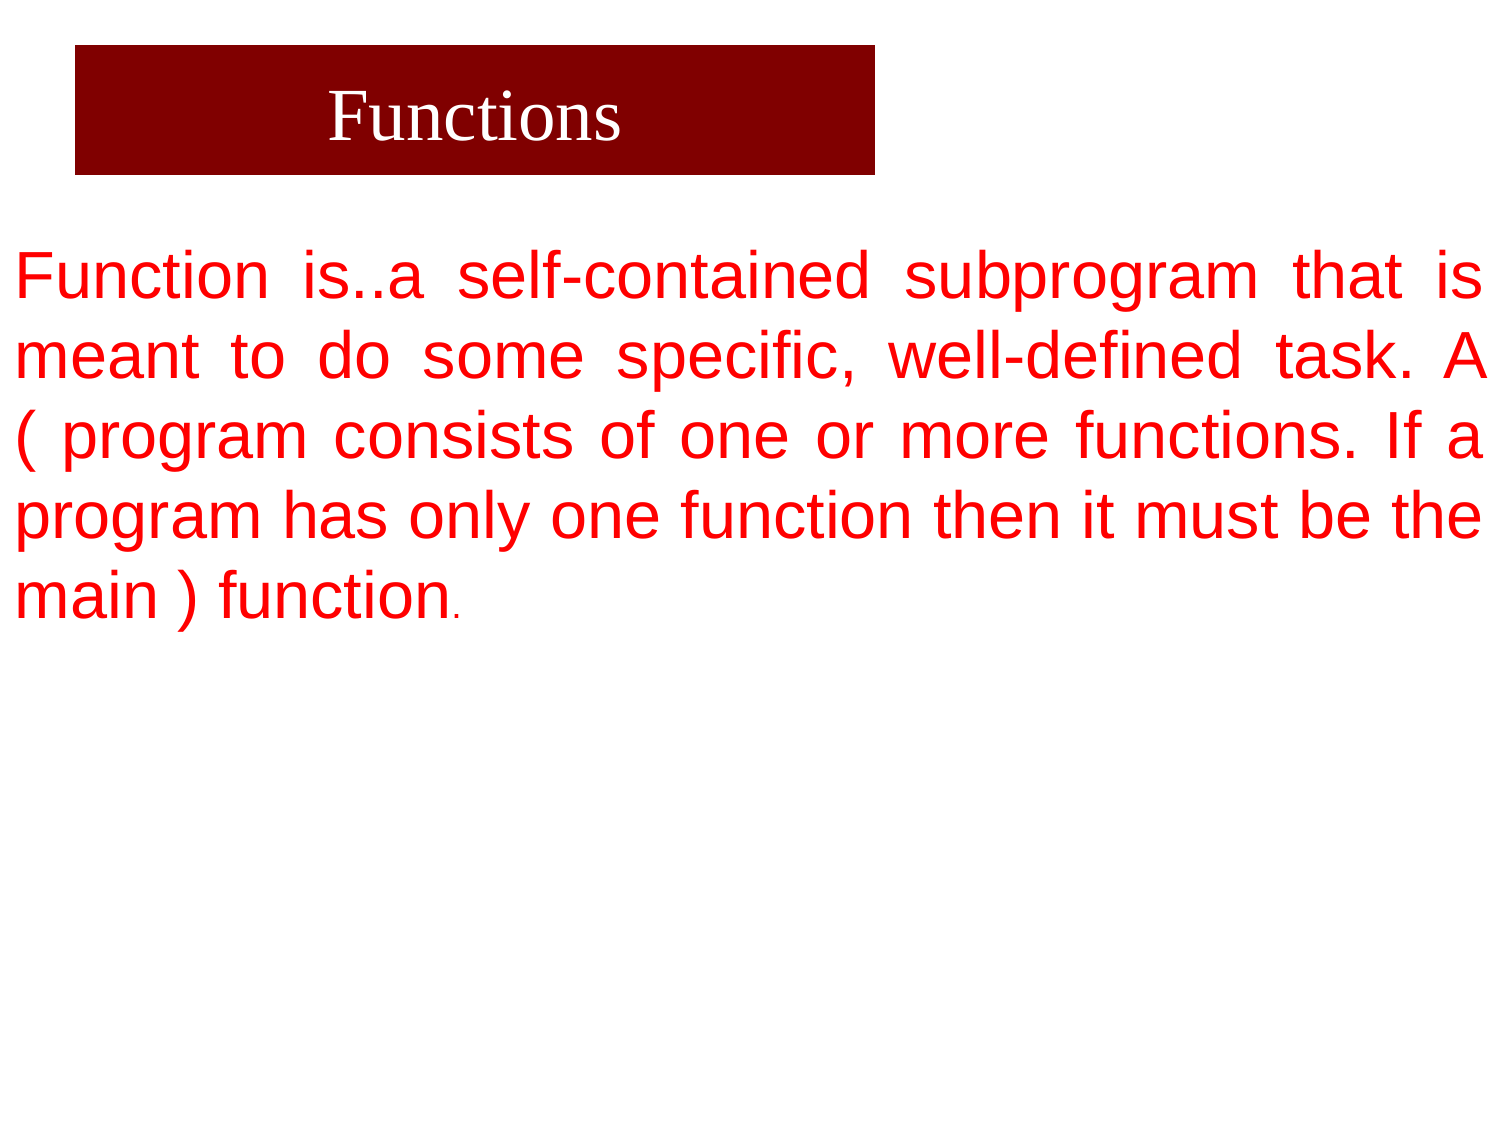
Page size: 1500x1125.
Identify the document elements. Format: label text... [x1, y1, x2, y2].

text_box Function is..a self-contained subprogram that is meant to do some specific, well-defined task. A ( program consists of one or more functions. If a program has only one function then it must be the main ) function. [0, 224, 1500, 640]
title Functions [74, 44, 876, 176]
